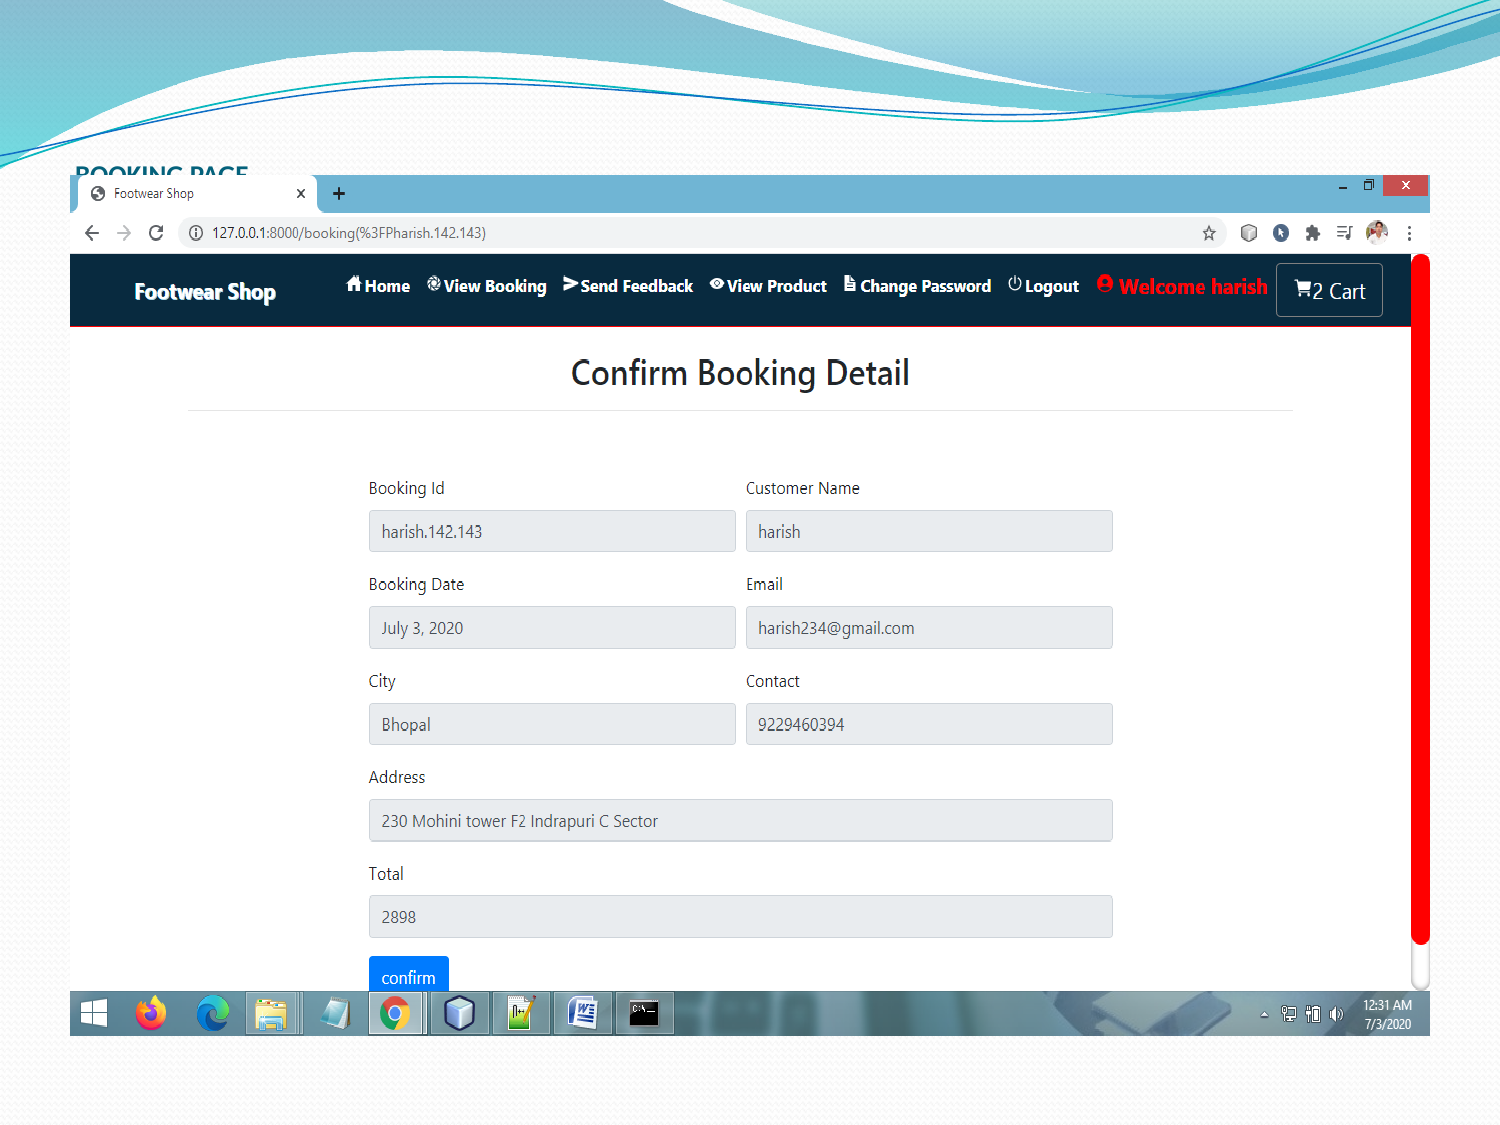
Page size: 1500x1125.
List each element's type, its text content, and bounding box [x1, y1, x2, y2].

picture [70, 175, 1430, 1036]
title BOOKING PAGE [74, 115, 1426, 174]
